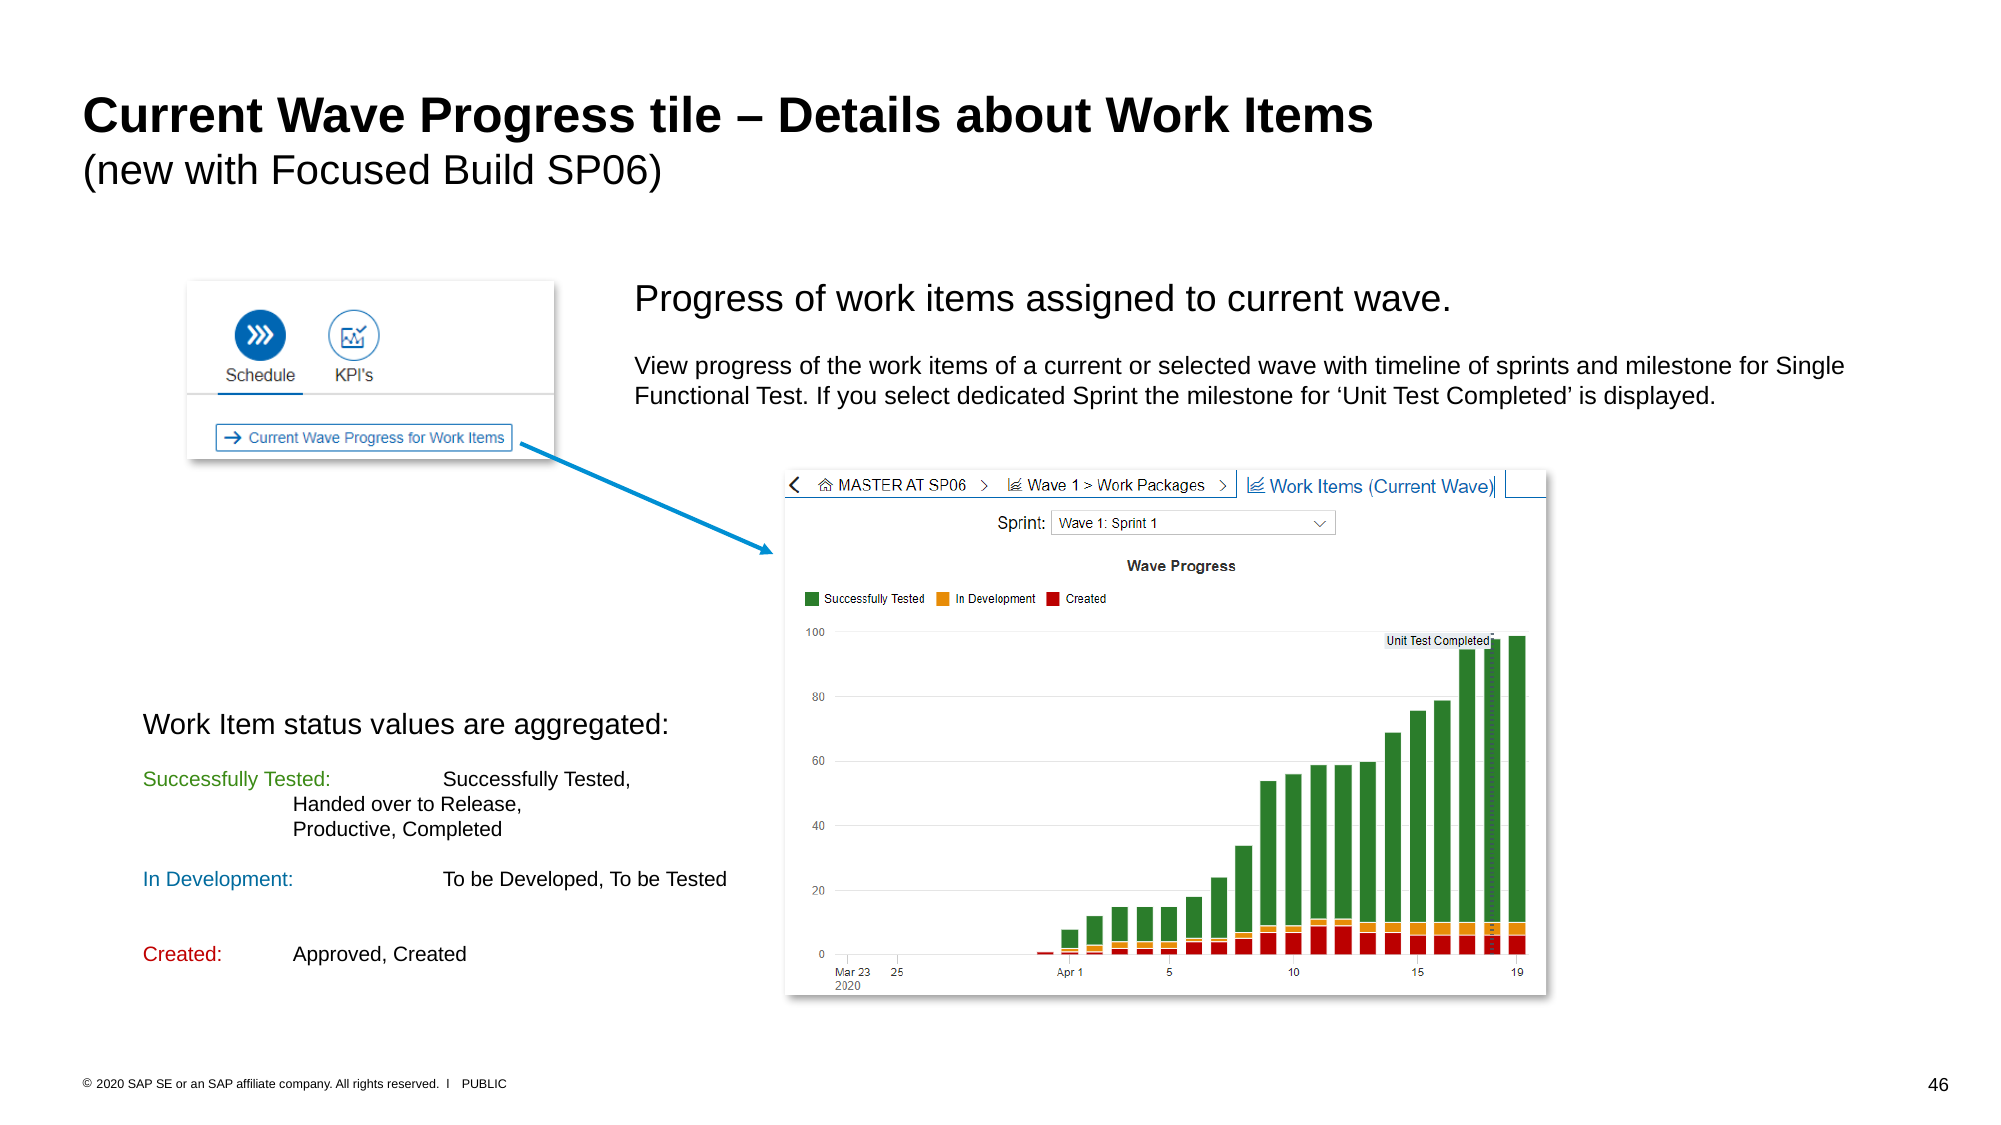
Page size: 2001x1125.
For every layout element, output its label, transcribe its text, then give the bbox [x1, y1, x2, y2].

picture [187, 281, 554, 459]
list Work Item status values are aggregated: Successfully Tested: Successfully Tested, Handed over to Release, Productive, Completed In Development: To be Developed, To be Tested Created: Approved, Created [142, 705, 767, 995]
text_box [519, 442, 774, 555]
picture [784, 470, 1547, 995]
title Current Wave Progress tile – Details about Work Items (new with Focused Build SP06) [82, 82, 1918, 194]
text_box Progress of work items assigned to current wave. View progress of the work items of a current or selected wave with timeline of sprints and milestone for Single Functional Test. If you select dedicated Sprint the milestone for ‘Unit Test Completed’ is displayed. [634, 274, 1908, 410]
